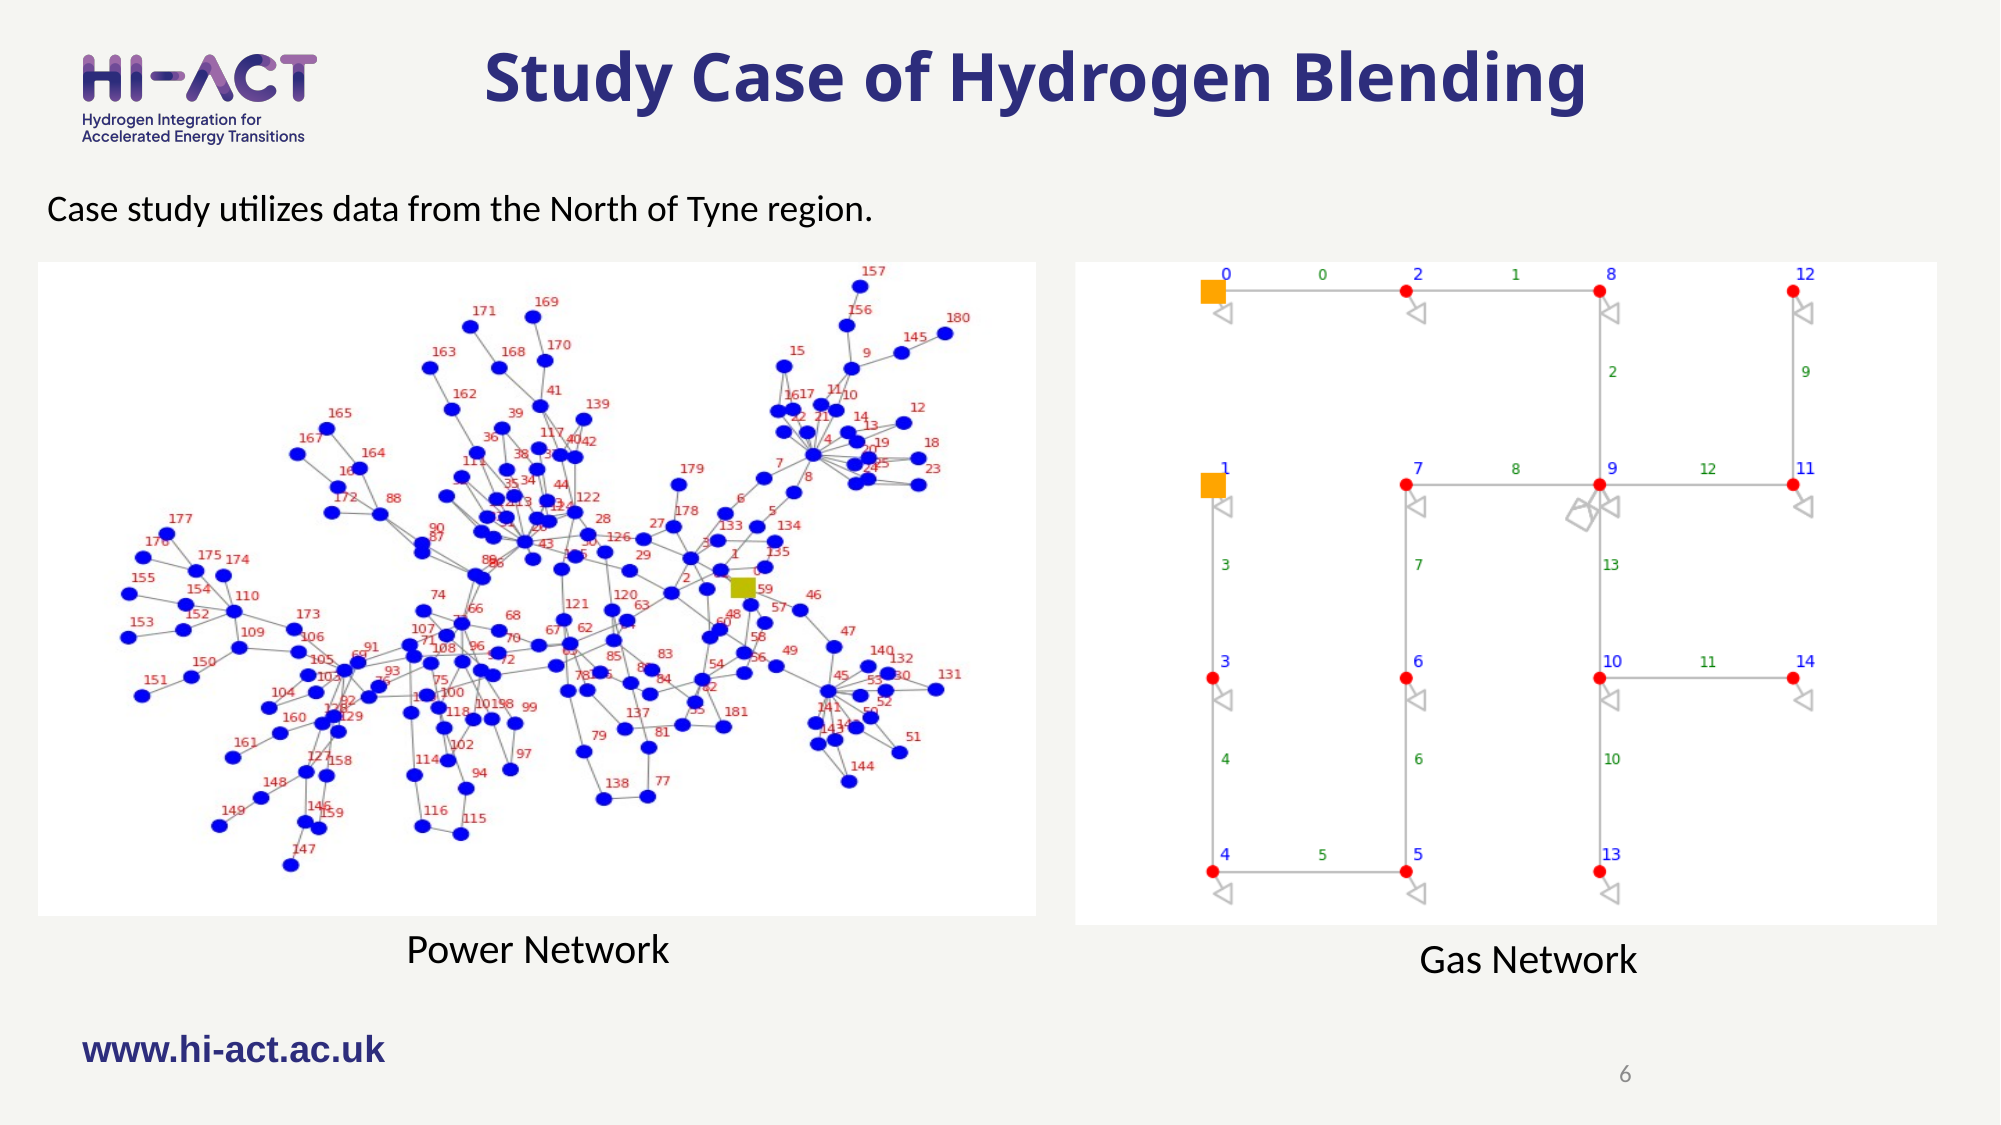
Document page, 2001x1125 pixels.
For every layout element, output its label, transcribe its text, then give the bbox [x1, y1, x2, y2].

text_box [1075, 262, 1937, 993]
picture [82, 54, 317, 145]
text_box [37, 262, 1036, 983]
text_box Case study utilizes data from the North of Tyne region. [32, 176, 1034, 237]
text_box 6 [1309, 1042, 1647, 1103]
text_box Study Case of Hydrogen Blending [333, 27, 1740, 123]
